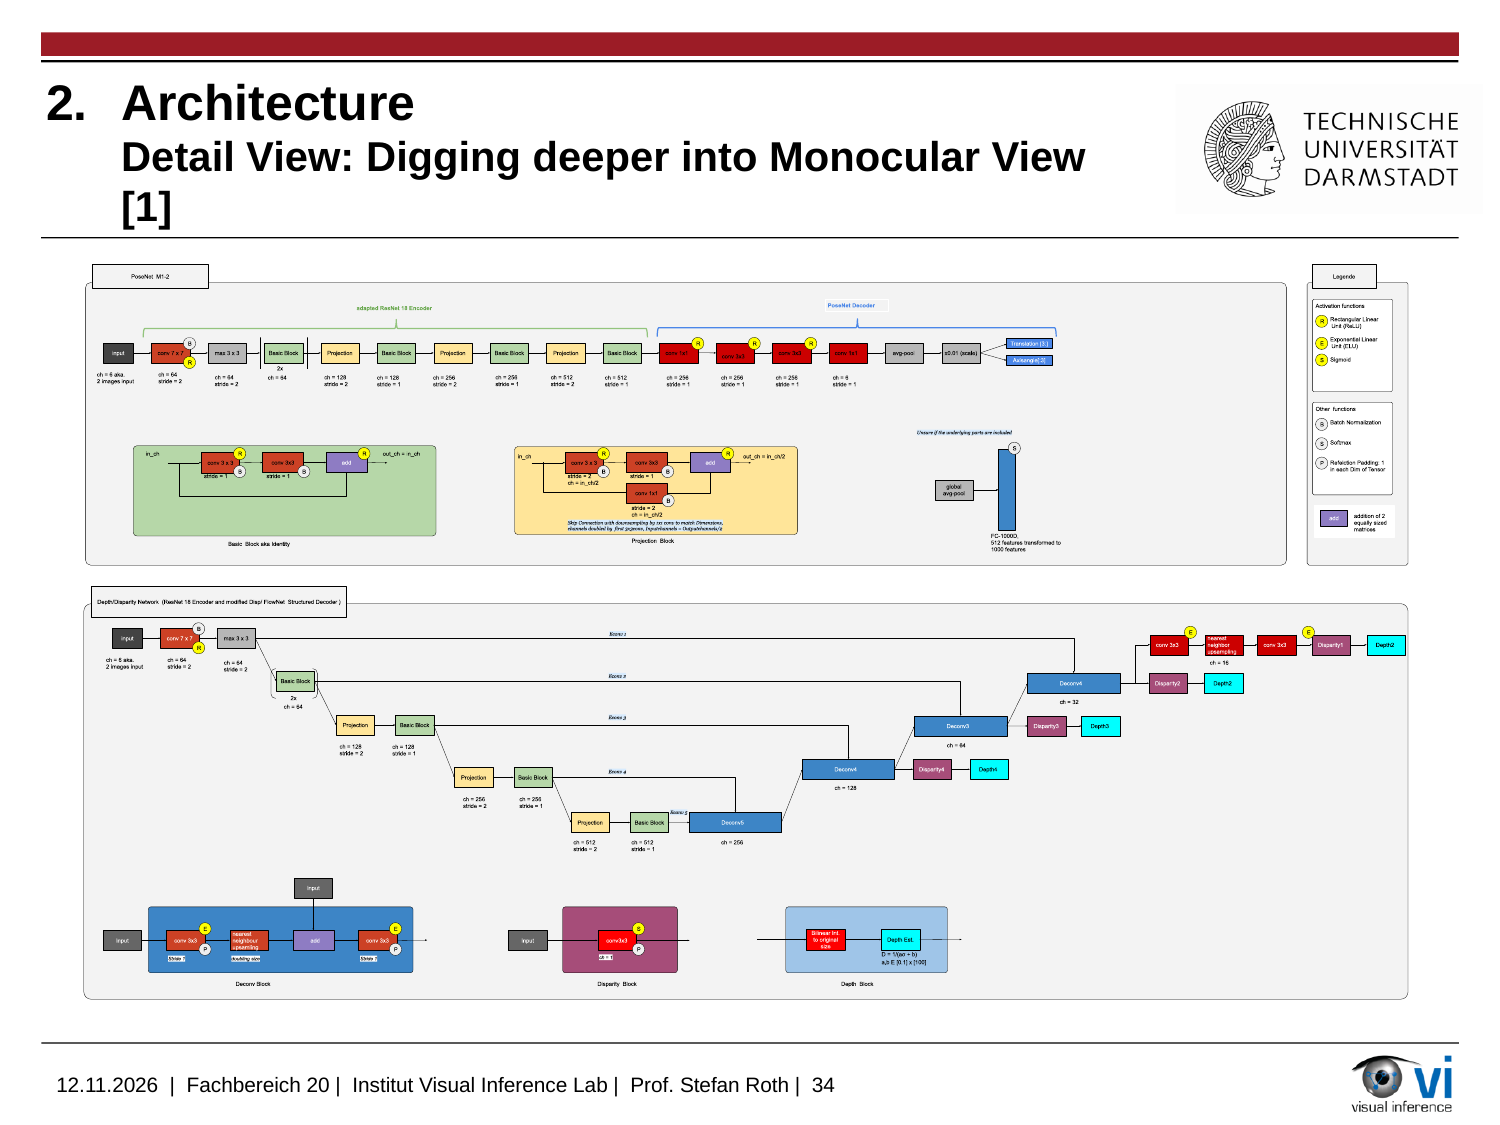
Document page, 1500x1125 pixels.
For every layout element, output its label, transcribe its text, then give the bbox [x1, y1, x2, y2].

picture [62, 253, 1418, 1017]
picture [1175, 84, 1483, 214]
title Architecture Detail View: Digging deeper into Monocular View [1] [45, 81, 1136, 220]
picture [1351, 1055, 1500, 1112]
